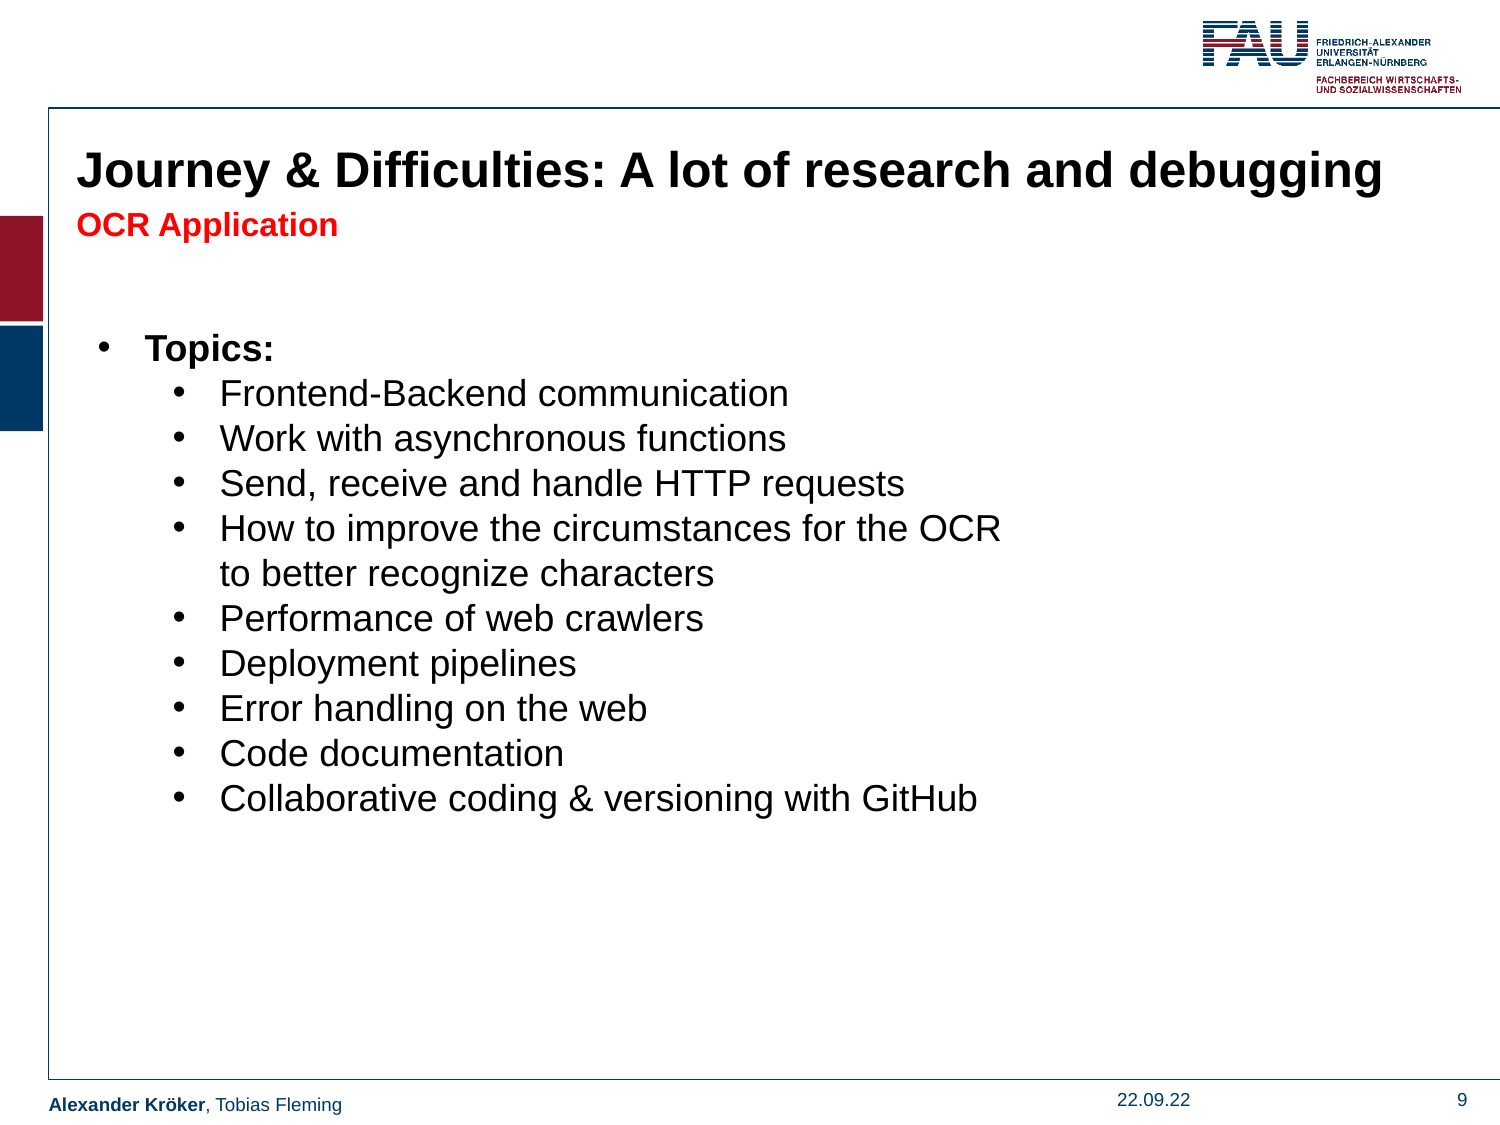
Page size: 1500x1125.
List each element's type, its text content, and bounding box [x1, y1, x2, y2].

footer Alexander Kröker, Tobias Fleming [48, 1092, 1053, 1125]
text_box Topics: Frontend-Backend communication Work with asynchronous functions Send, receive and handle HTTP requests How to improve the circumstances for the OCR to better recognize characters Performance of web crawlers Deployment pipelines Error handling on the web Code documentation Collaborative coding & versioning with GitHub [82, 316, 1053, 872]
text_box OCR Application [61, 195, 1449, 251]
picture [1203, 21, 1461, 93]
slide_number 9 [1349, 1087, 1468, 1119]
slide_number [1117, 1087, 1295, 1119]
text_box Journey & Difficulties: A lot of research and debugging [61, 129, 1449, 195]
